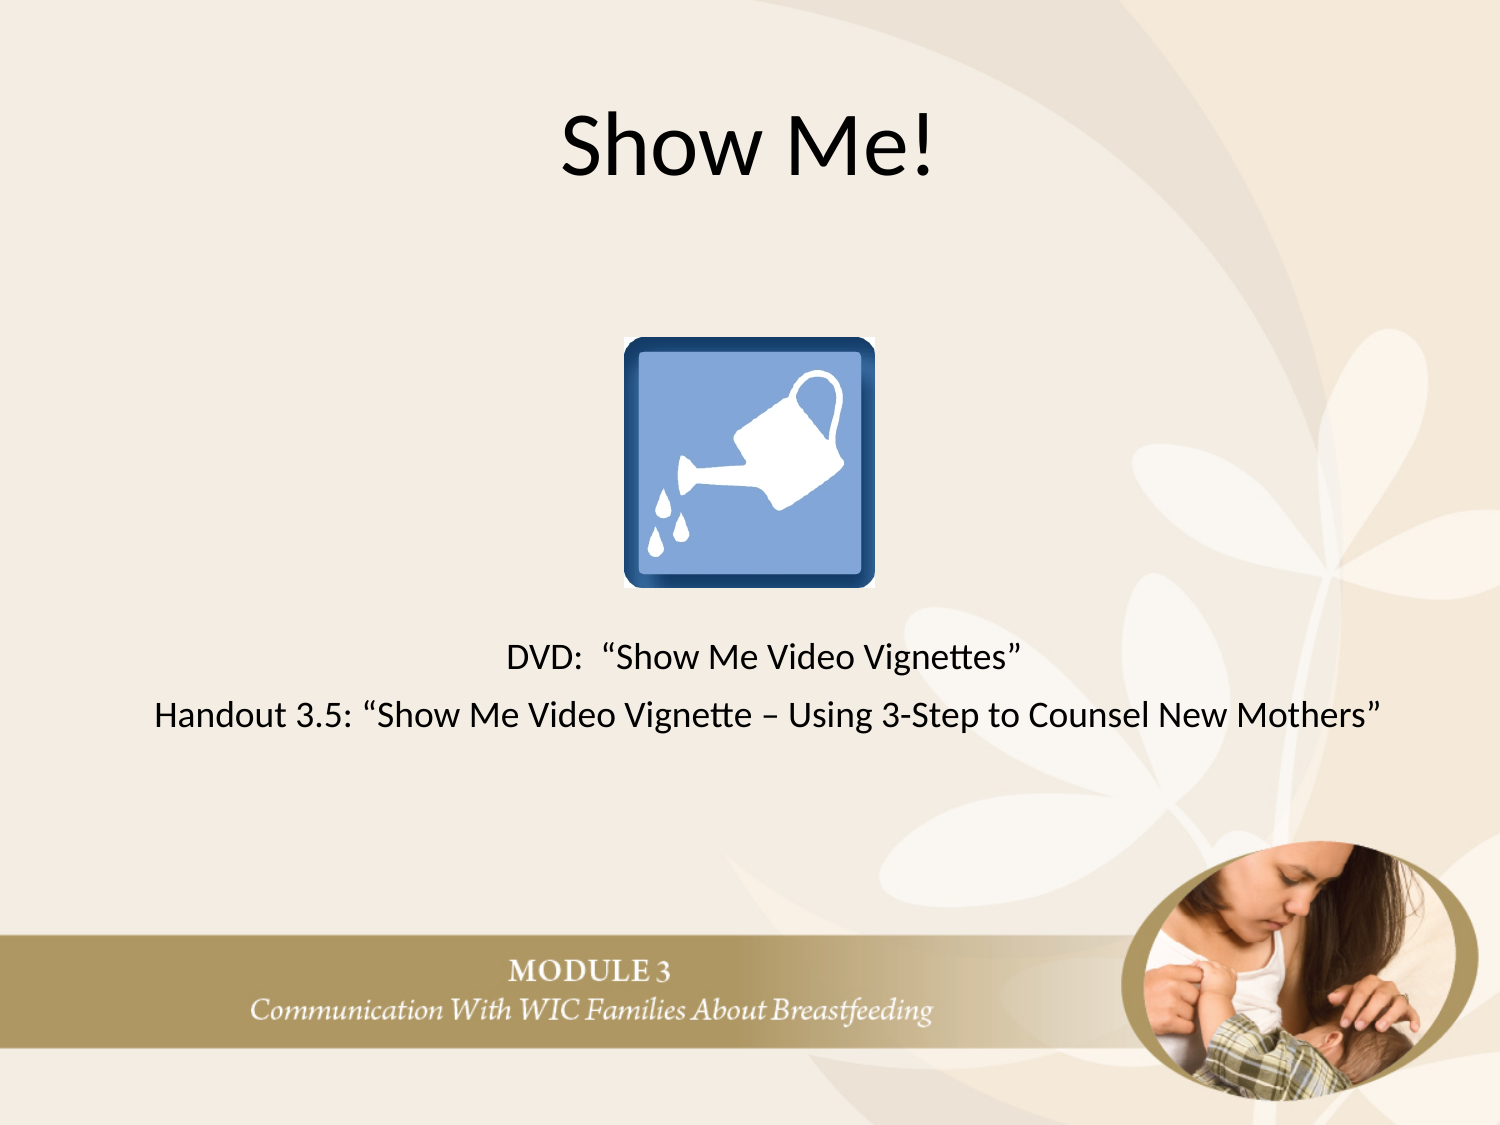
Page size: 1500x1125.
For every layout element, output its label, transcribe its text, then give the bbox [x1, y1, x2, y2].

title Show Me! [75, 45, 1425, 233]
picture [0, 0, 1500, 1125]
text_box DVD: “Show Me Video Vignettes” Handout 3.5: “Show Me Video Vignette – Using 3-Step to Counsel New Mothers” [112, 624, 1425, 743]
